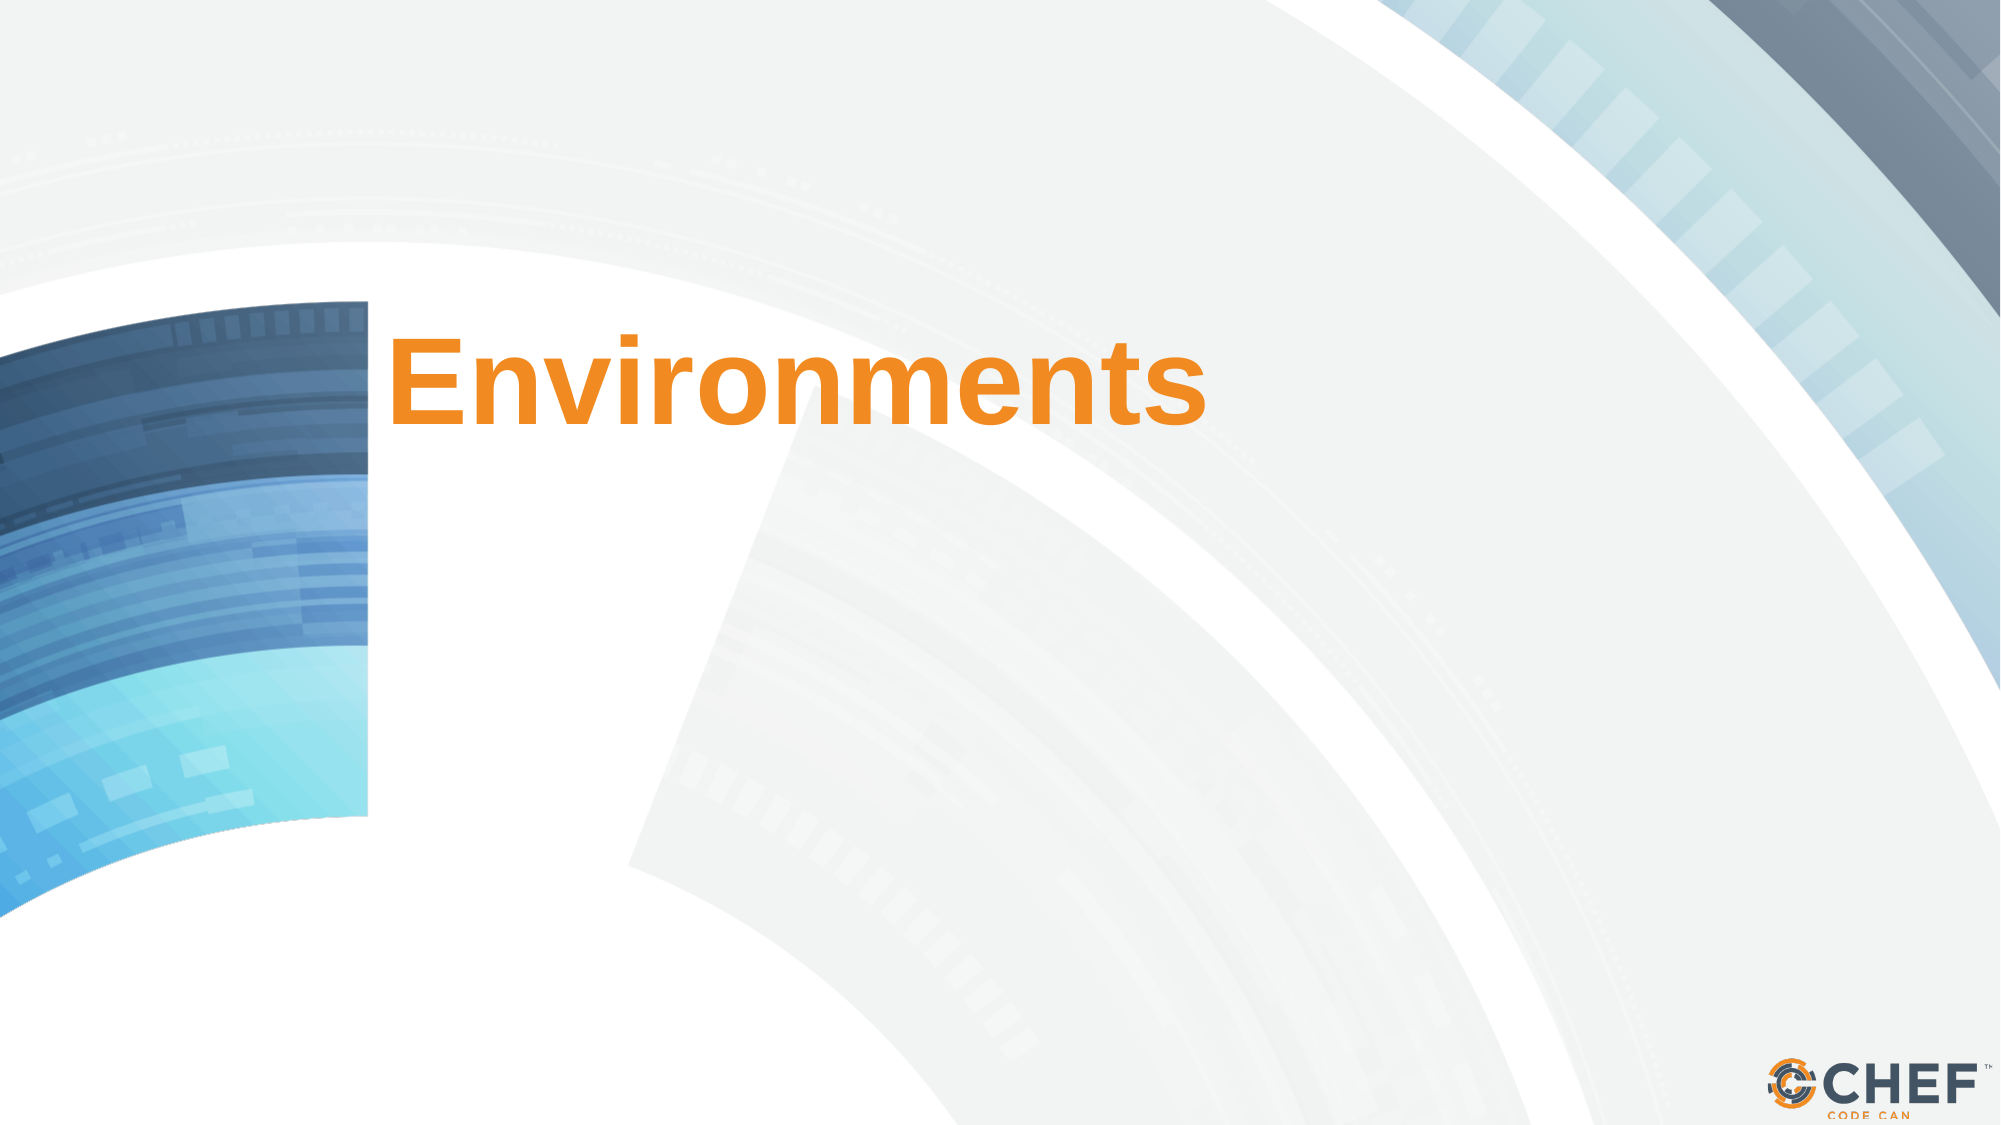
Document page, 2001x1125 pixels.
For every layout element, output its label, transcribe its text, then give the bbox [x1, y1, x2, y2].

title Environments [370, 302, 1721, 468]
picture [0, 0, 2001, 1125]
